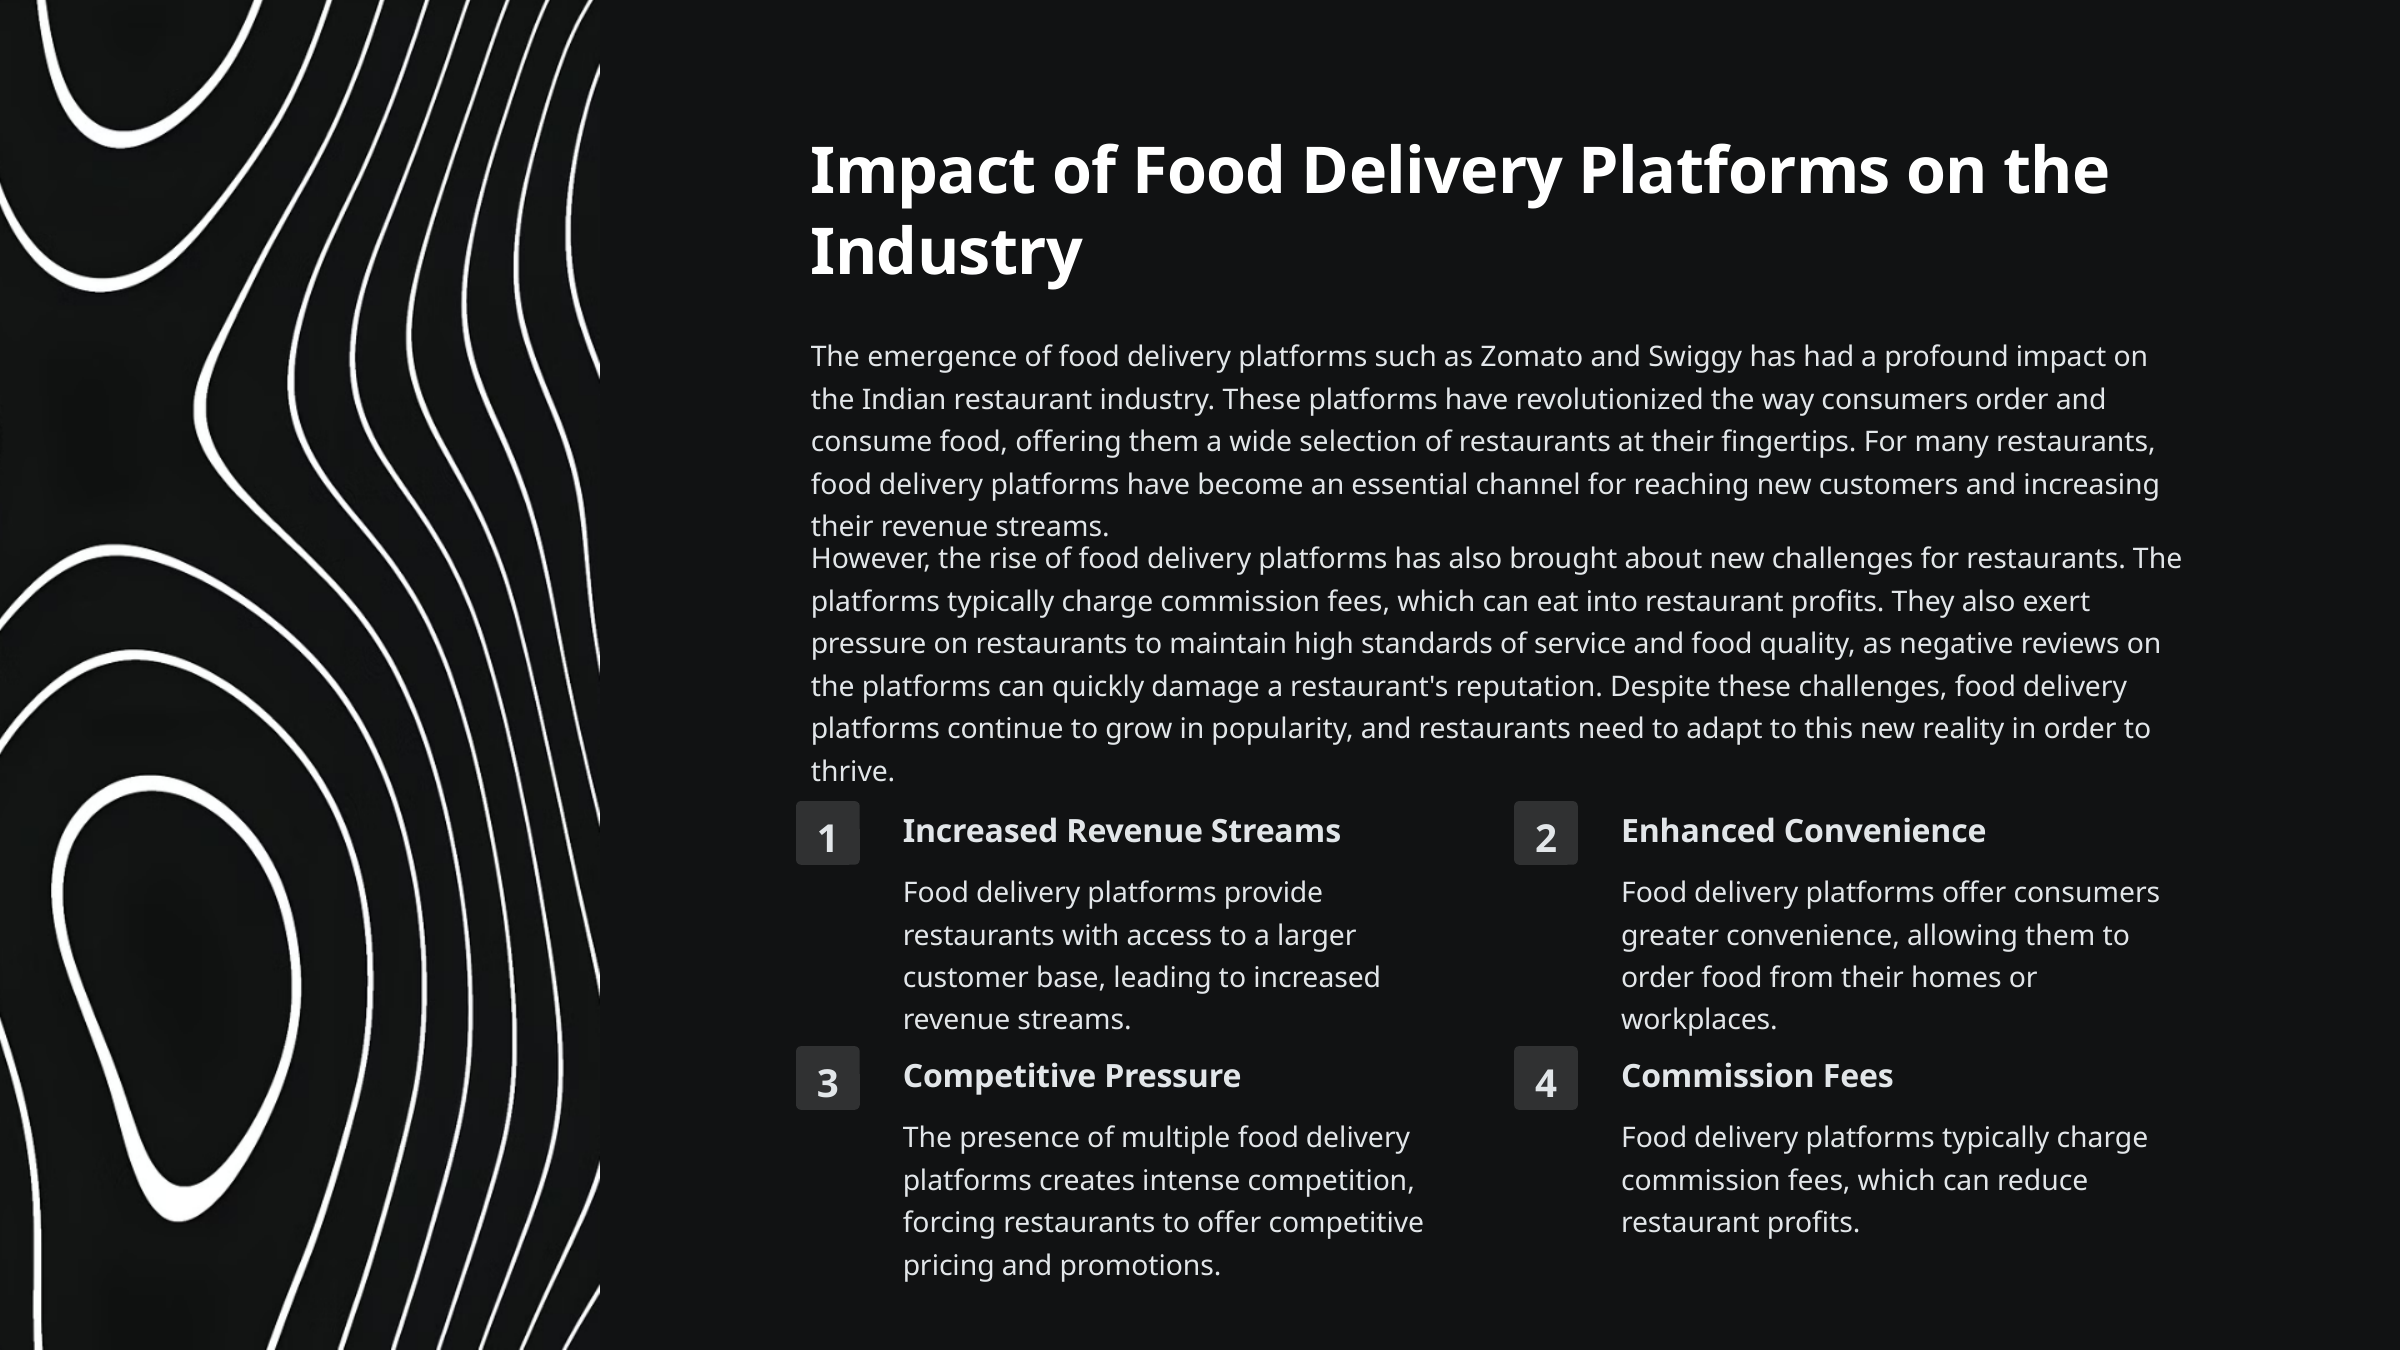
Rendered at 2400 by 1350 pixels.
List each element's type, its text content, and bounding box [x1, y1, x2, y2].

text_box 4 [1532, 1058, 1560, 1098]
text_box [1514, 1046, 1578, 1110]
text_box The presence of multiple food delivery platforms creates intense competition, forcing restaurants to offer competitive pricing and promotions. [888, 1103, 1486, 1231]
text_box [796, 801, 860, 865]
text_box Food delivery platforms typically charge commission fees, which can reduce restaurant profits. [1606, 1103, 2204, 1231]
text_box [796, 1046, 860, 1110]
text_box Competitive Pressure [888, 1046, 1246, 1087]
text_box Enhanced Convenience [1606, 801, 1998, 842]
text_box 2 [1534, 813, 1558, 853]
text_box Food delivery platforms provide restaurants with access to a larger customer base, leading to increased revenue streams. [888, 858, 1486, 986]
text_box [600, 0, 2400, 1350]
text_box Commission Fees [1606, 1046, 1929, 1087]
text_box 1 [820, 813, 836, 853]
picture [0, 0, 600, 1350]
text_box Impact of Food Delivery Platforms on the Industry [796, 118, 2204, 280]
text_box Increased Revenue Streams [888, 801, 1350, 842]
text_box [1514, 801, 1578, 865]
text_box The emergence of food delivery platforms such as Zomato and Swiggy has had a profound impact on the Indian restaurant industry. These platforms have revolutionized the way consumers order and consume food, offering them a wide selection of restaurants at their fingertips. For many restaurants, food delivery platforms have become an essential channel for reaching new customers and increasing their revenue streams. [796, 322, 2204, 493]
text_box However, the rise of food delivery platforms has also brought about new challenges for restaurants. The platforms typically charge commission fees, which can eat into restaurant profits. They also exert pressure on restaurants to maintain high standards of service and food quality, as negative reviews on the platforms can quickly damage a restaurant's reputation. Despite these challenges, food delivery platforms continue to grow in popularity, and restaurants need to adapt to this new reality in order to thrive. [796, 524, 2204, 738]
text_box Food delivery platforms offer consumers greater convenience, allowing them to order food from their homes or workplaces. [1606, 858, 2204, 986]
text_box 3 [816, 1058, 840, 1098]
